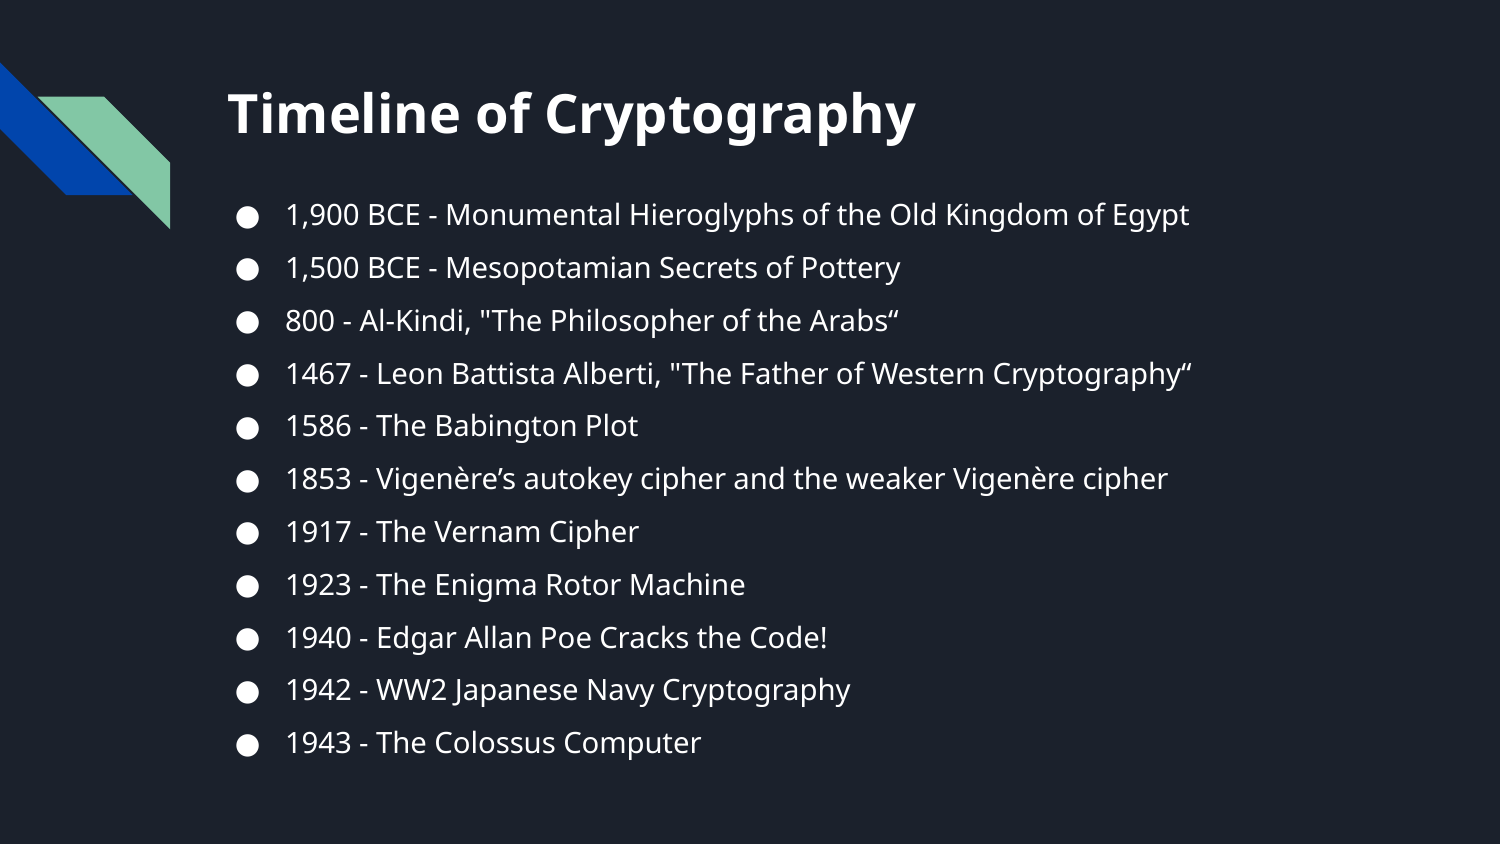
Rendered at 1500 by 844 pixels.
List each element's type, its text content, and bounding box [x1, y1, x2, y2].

list 1,900 BCE - Monumental Hieroglyphs of the Old Kingdom of Egypt 1,500 BCE - Mesopotamian Secrets of Pottery 800 - Al-Kindi, "The Philosopher of the Arabs“ 1467 - Leon Battista Alberti, "The Father of Western Cryptography“ 1586 - The Babington Plot 1853 - Vigenère’s autokey cipher and the weaker Vigenère cipher 1917 - The Vernam Cipher 1923 - The Enigma Rotor Machine 1940 - Edgar Allan Poe Cracks the Code! 1942 - WW2 Japanese Navy Cryptography 1943 - The Colossus Computer [199, 163, 1355, 776]
title Timeline of Cryptography [212, 64, 1368, 164]
